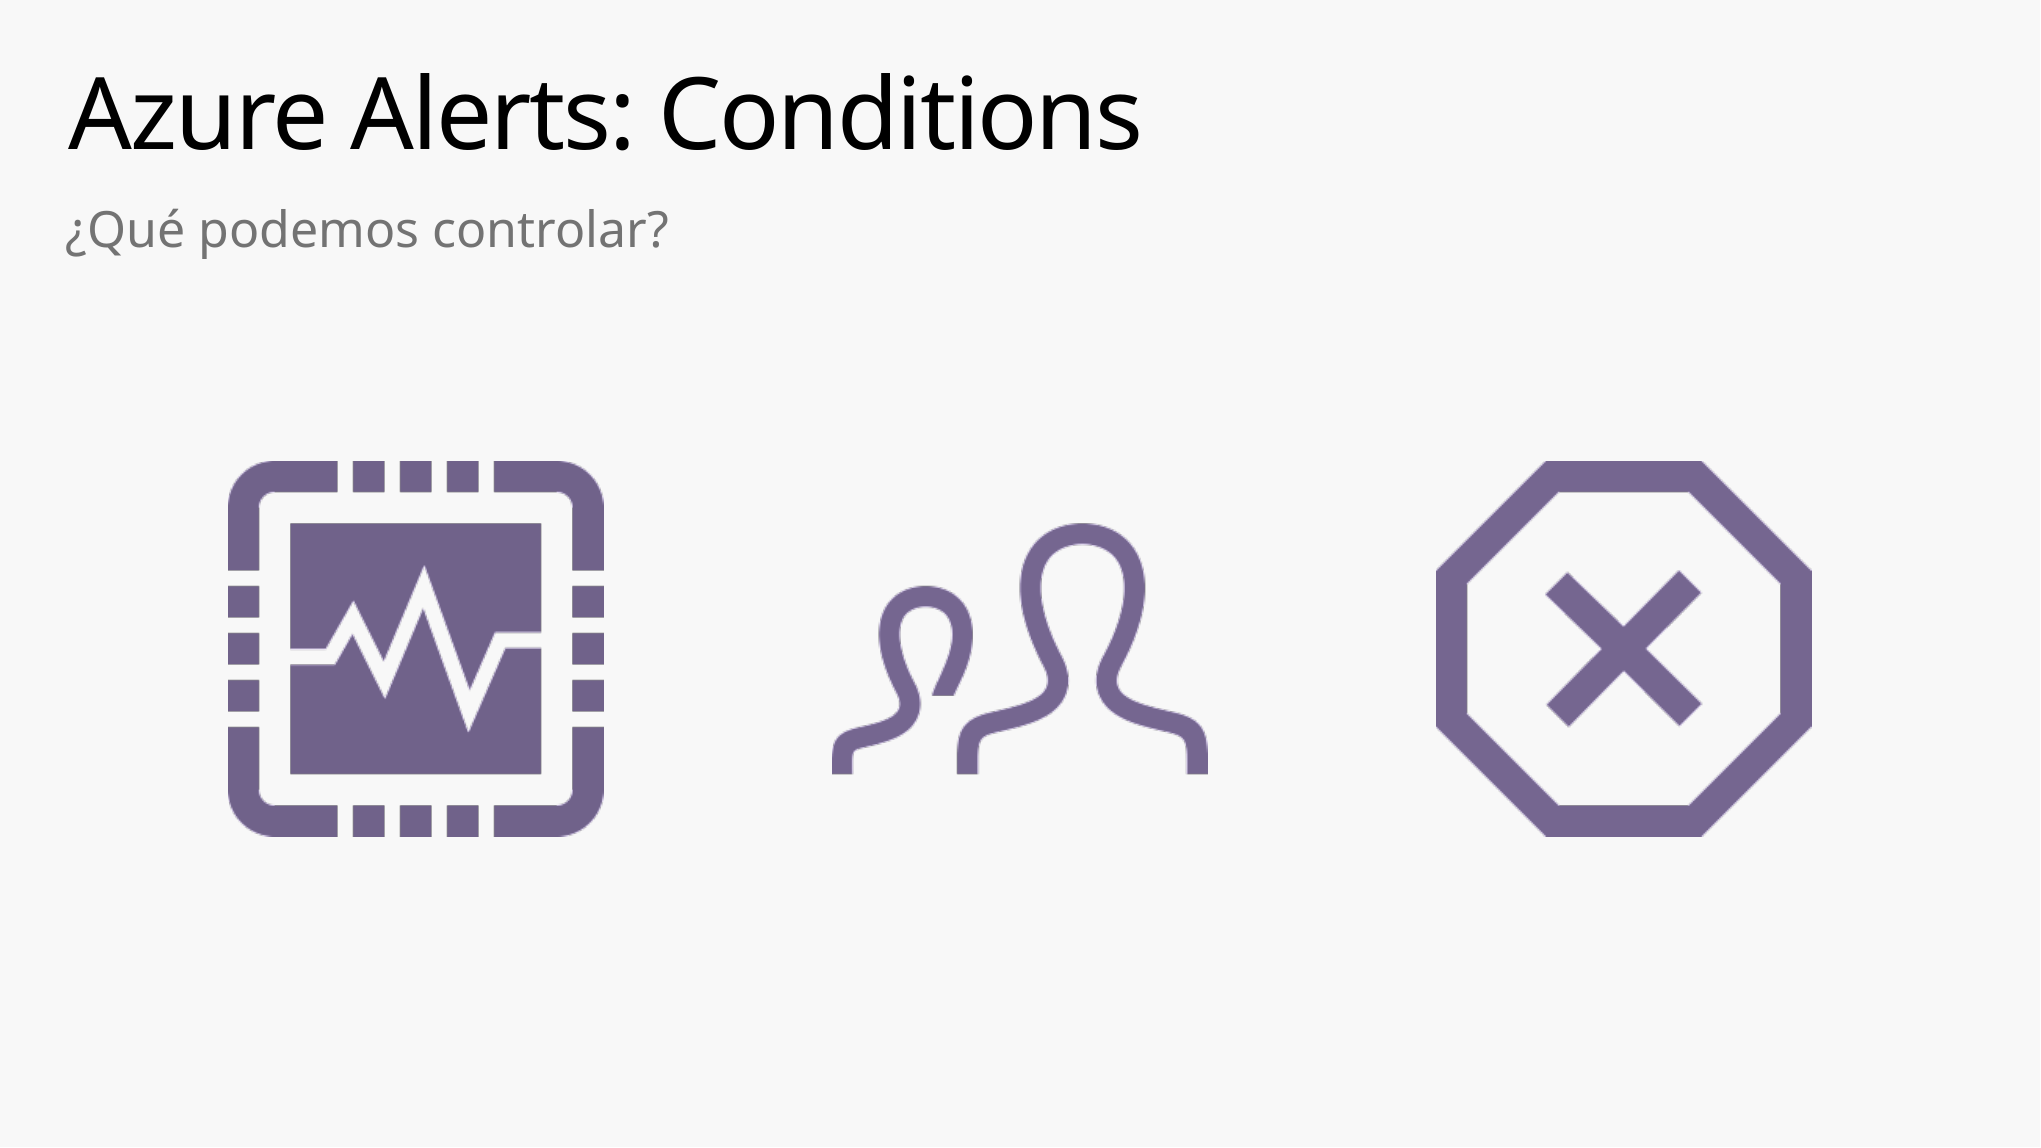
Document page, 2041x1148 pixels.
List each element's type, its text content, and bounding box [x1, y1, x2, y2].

title Azure Alerts: Conditions [45, 48, 1921, 199]
picture [1436, 460, 1812, 837]
picture [832, 460, 1208, 837]
text_box ¿Qué podemos controlar? [50, 189, 685, 265]
picture [228, 460, 604, 837]
